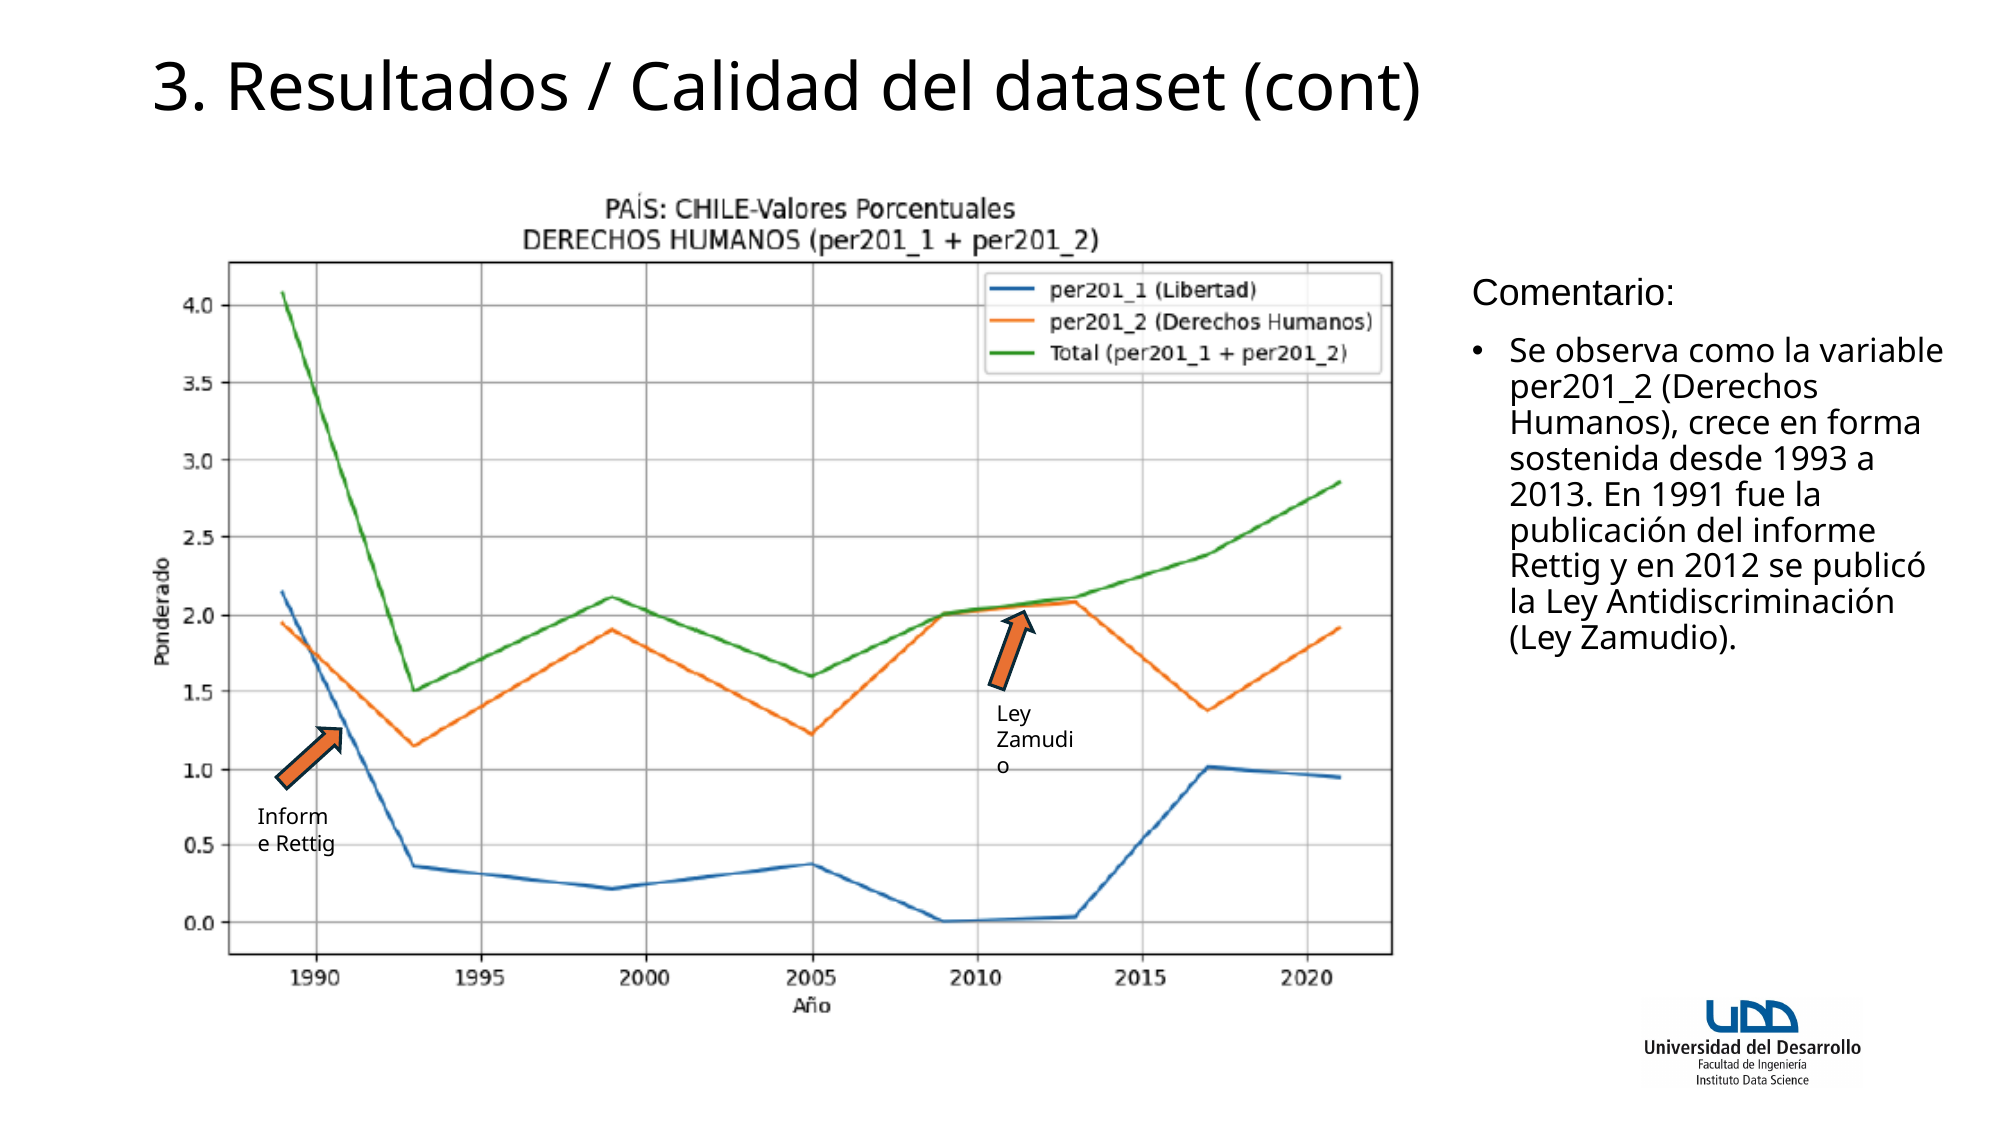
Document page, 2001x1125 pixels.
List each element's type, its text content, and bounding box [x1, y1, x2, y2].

list Comentario: Se observa como la variable per201_2 (Derechos Humanos), crece en forma sostenida desde 1993 a 2013. En 1991 fue la publicación del informe Rettig y en 2012 se publicó la Ley Antidiscriminación (Ley Zamudio). [1456, 265, 1967, 996]
title 3. Resultados / Calidad del dataset (cont) [137, 32, 1863, 144]
picture [136, 166, 1413, 1023]
picture [1641, 997, 1863, 1088]
